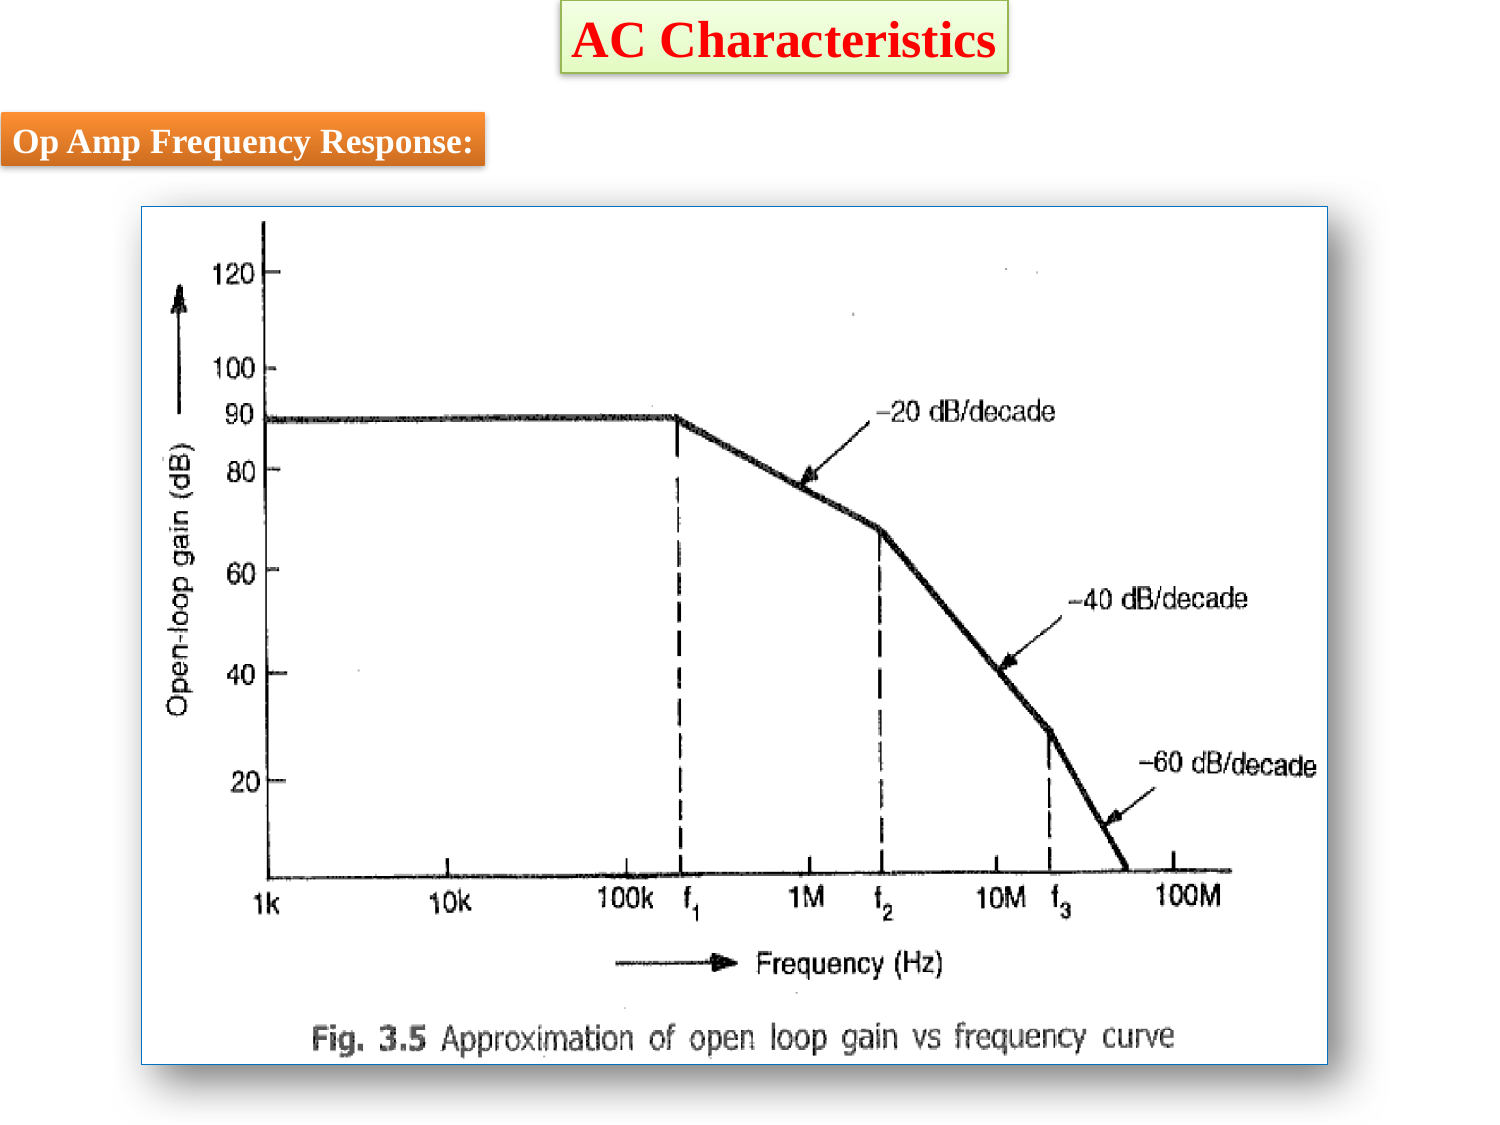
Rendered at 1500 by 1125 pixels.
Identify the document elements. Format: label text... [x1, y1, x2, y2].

text_box Op Amp Frequency Response: [1, 112, 485, 166]
picture [141, 206, 1328, 1065]
text_box AC Characteristics [560, 0, 1009, 74]
